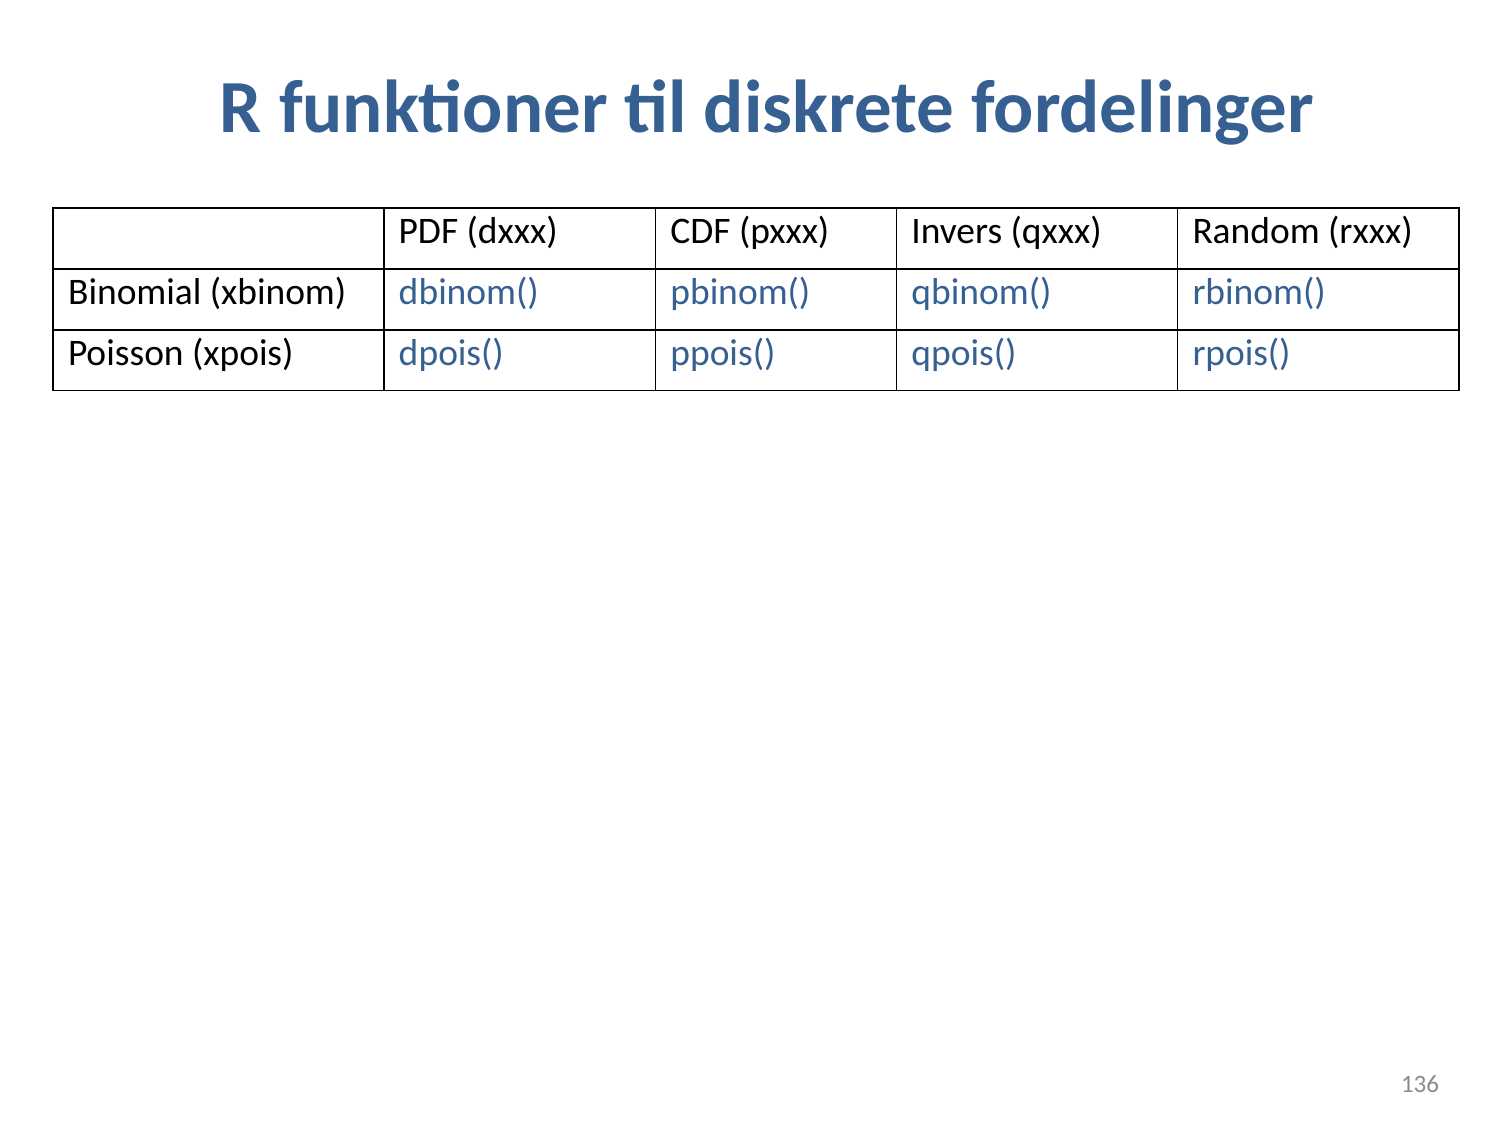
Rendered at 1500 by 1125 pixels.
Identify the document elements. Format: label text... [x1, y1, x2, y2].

table_header PDF (dxxx) [385, 209, 655, 268]
table_header Invers (qxxx) [897, 209, 1177, 268]
title R funktioner til diskrete fordelinger [76, 45, 1459, 161]
table_header CDF (pxxx) [656, 209, 896, 268]
table_cell rbinom() [1178, 270, 1458, 329]
table_cell Binomial (xbinom) [54, 270, 383, 329]
table_cell qbinom() [897, 270, 1177, 329]
table_cell rpois() [1178, 331, 1458, 390]
table_cell ppois() [656, 331, 896, 390]
slide_number 136 [1104, 1058, 1455, 1107]
table_cell Poisson (xpois) [54, 331, 383, 390]
table_cell qpois() [897, 331, 1177, 390]
table_header Random (rxxx) [1178, 209, 1458, 268]
table_cell dbinom() [385, 270, 655, 329]
table_header [54, 209, 383, 268]
table_cell pbinom() [656, 270, 896, 329]
table_cell dpois() [385, 331, 655, 390]
